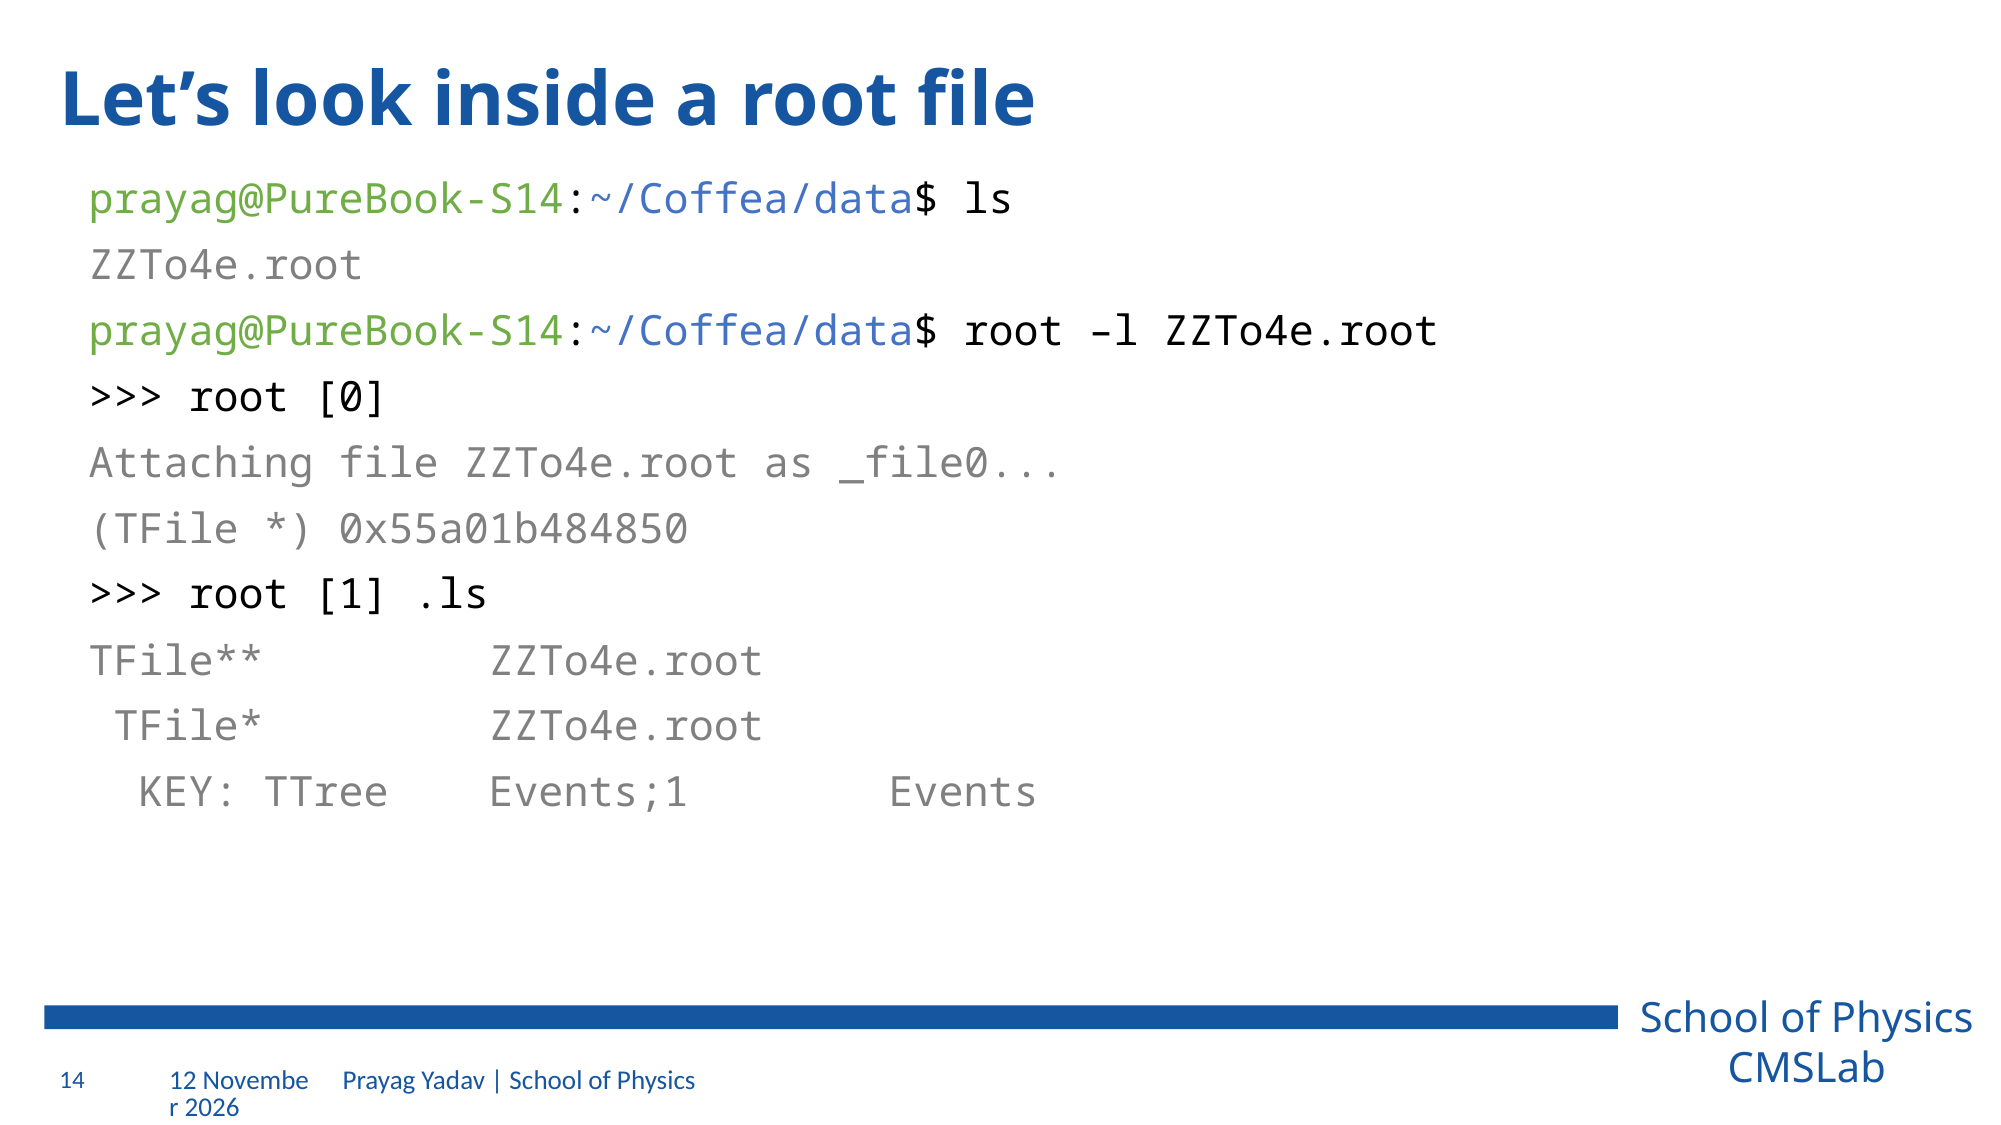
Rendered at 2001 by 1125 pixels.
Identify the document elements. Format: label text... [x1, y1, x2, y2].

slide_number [154, 1048, 325, 1109]
title Let’s look inside a root file [44, 44, 1859, 158]
slide_number 14 [44, 1048, 111, 1109]
list prayag@PureBook-S14:~/Coffea/data$ ls ZZTo4e.root prayag@PureBook-S14:~/Coffea/data$ root –l ZZTo4e.root >>> root [0] Attaching file ZZTo4e.root as _file0... (TFile *) 0x55a01b484850 >>> root [1] .ls TFile** ZZTo4e.root TFile* ZZTo4e.root KEY: TTree Events;1 Events [73, 170, 1797, 955]
footer Prayag Yadav | School of Physics [327, 1048, 1003, 1109]
